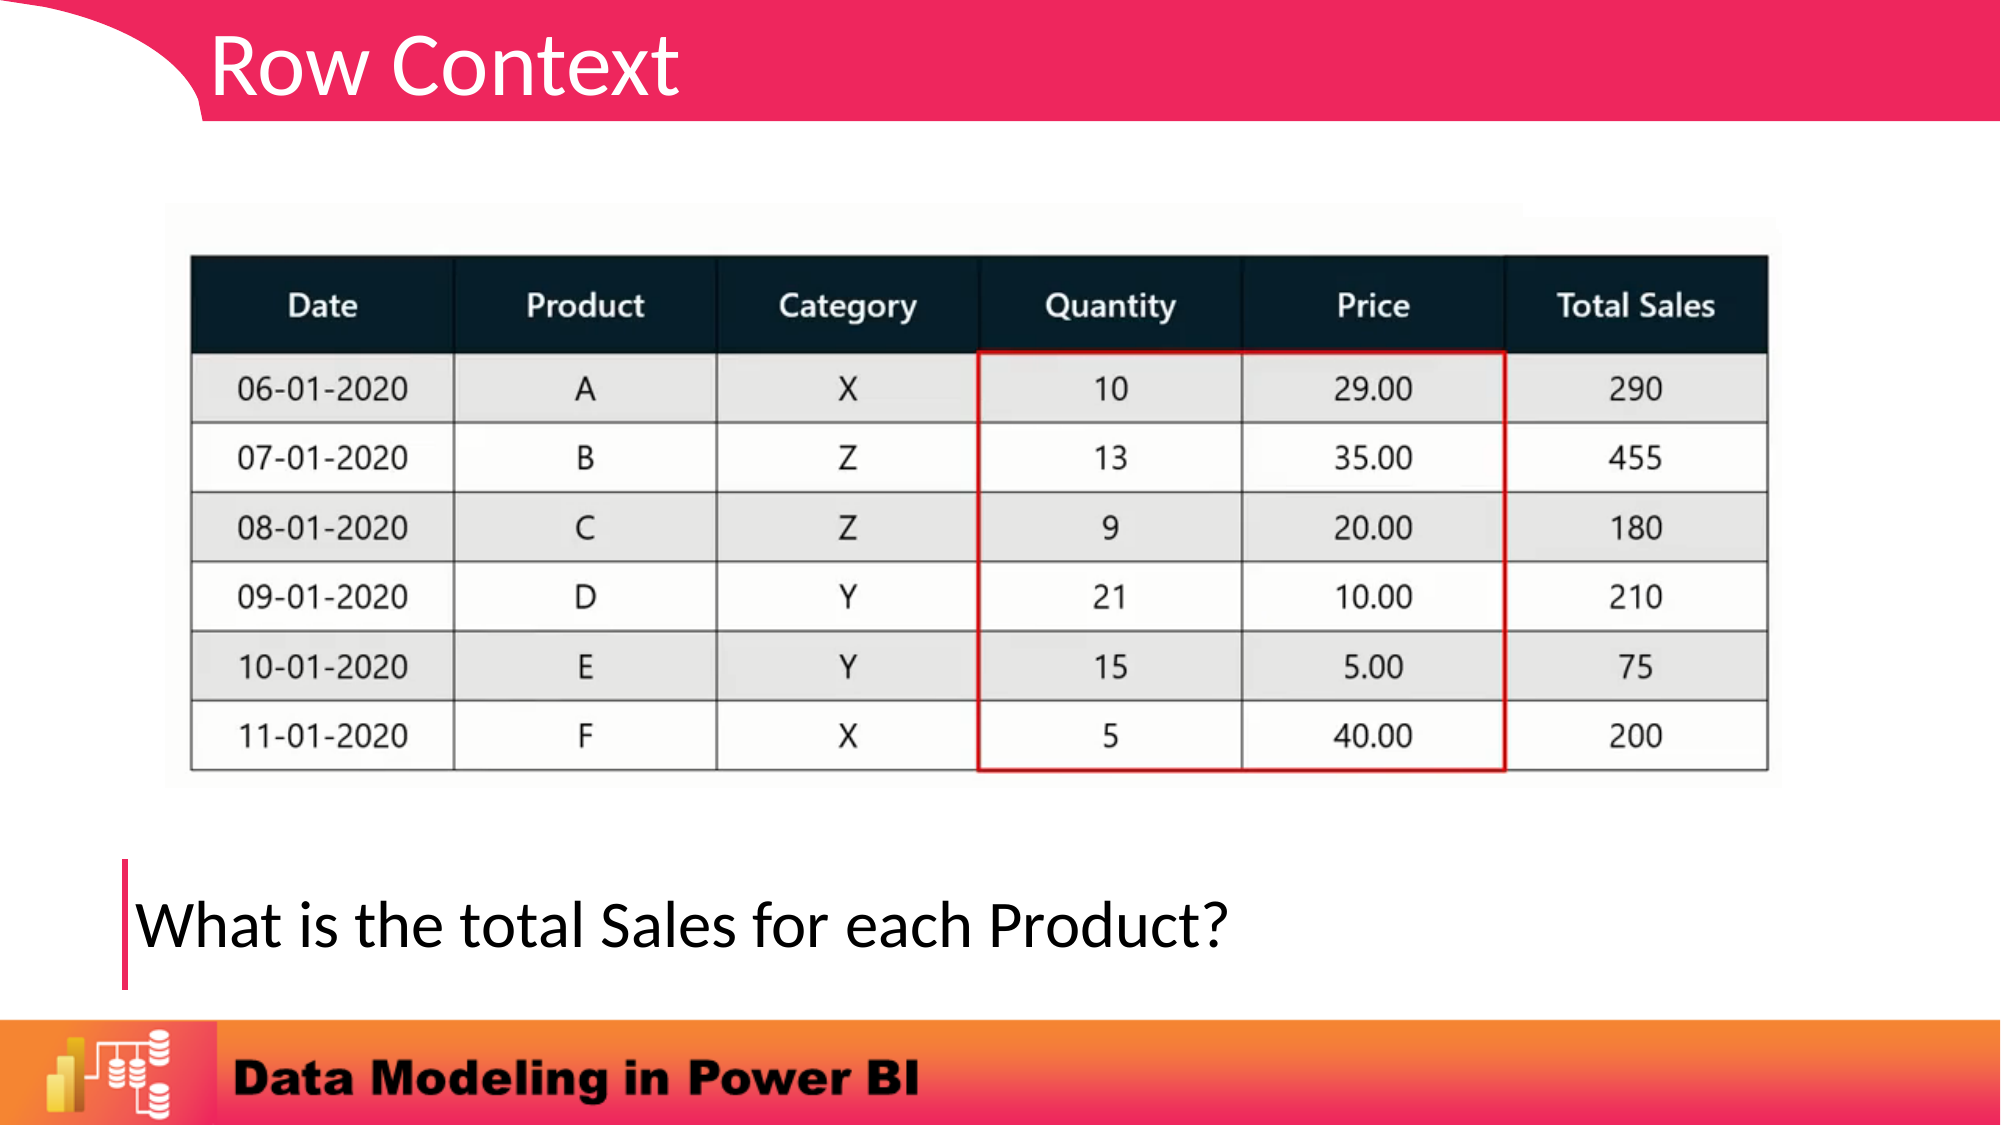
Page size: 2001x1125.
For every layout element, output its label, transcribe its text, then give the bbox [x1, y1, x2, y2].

picture [0, 0, 2001, 1125]
text_box Row Context [0, 0, 2000, 123]
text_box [114, 859, 1254, 990]
